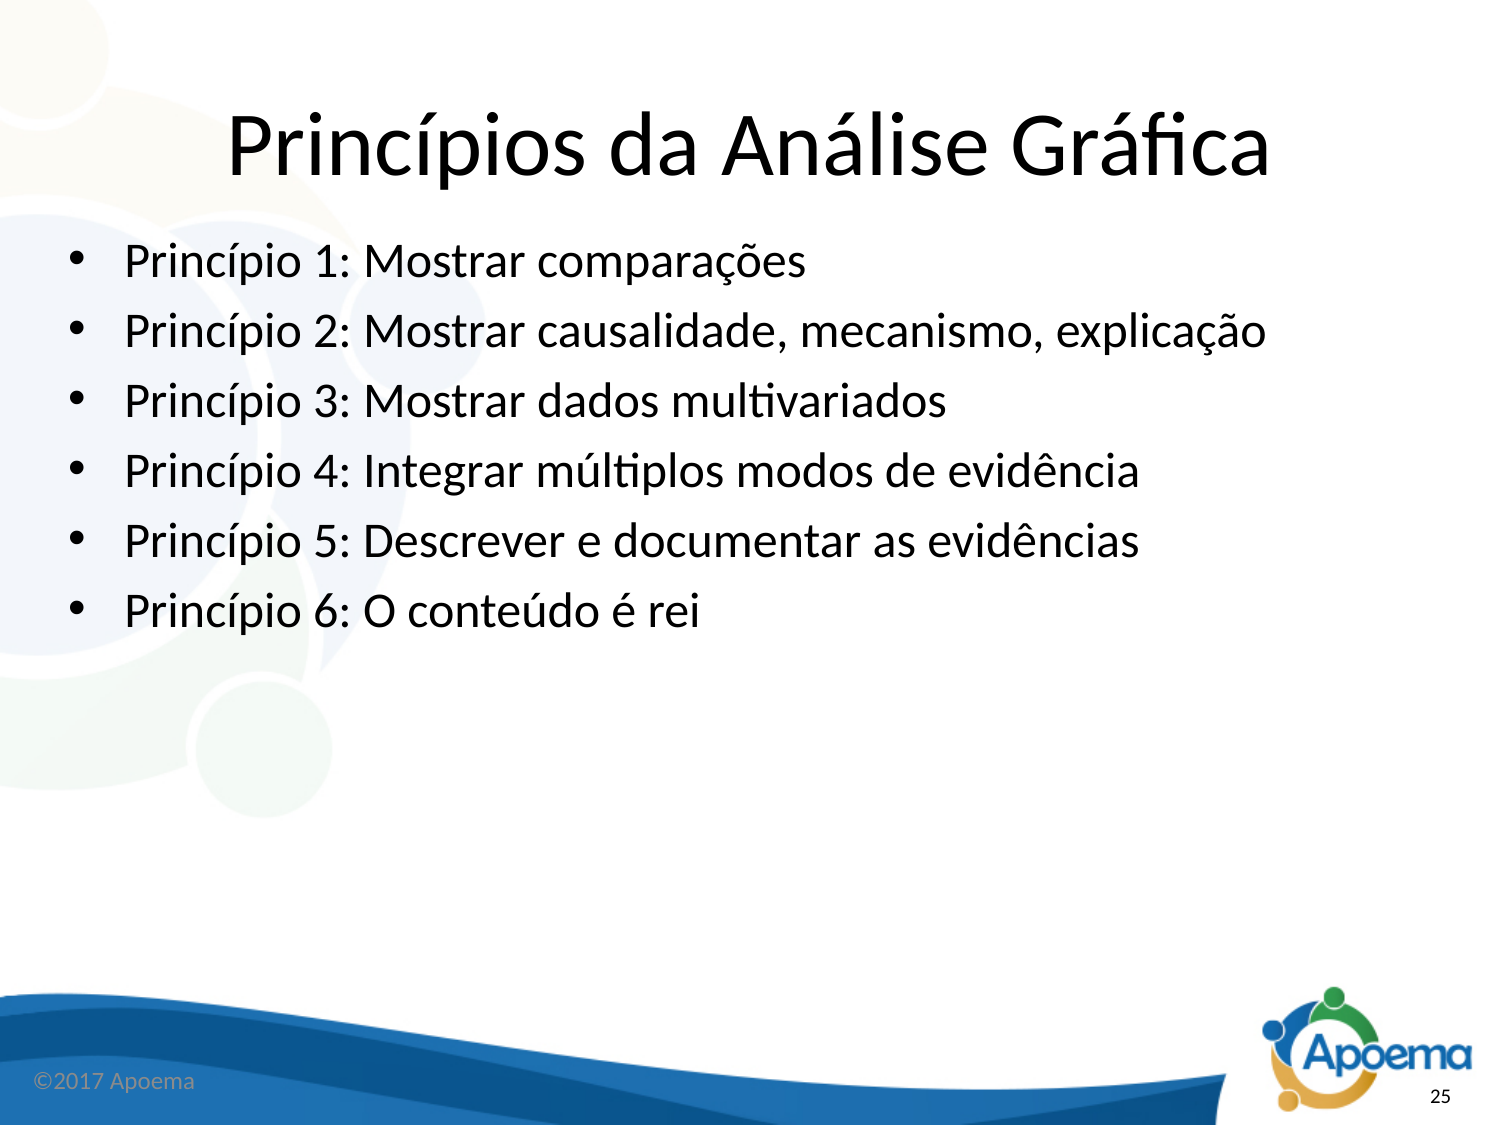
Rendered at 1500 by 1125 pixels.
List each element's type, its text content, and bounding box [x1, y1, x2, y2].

picture [0, 0, 1500, 1125]
title Princípios da Análise Gráfica [75, 45, 1425, 219]
slide_number 25 [1116, 1065, 1467, 1125]
list Princípio 1: Mostrar comparações Princípio 2: Mostrar causalidade, mecanismo, explicação Princípio 3: Mostrar dados multivariados Princípio 4: Integrar múltiplos modos de evidência Princípio 5: Descrever e documentar as evidências Princípio 6: O conteúdo é rei [53, 219, 1425, 963]
slide_number ©2017 Apoema [17, 1050, 368, 1110]
